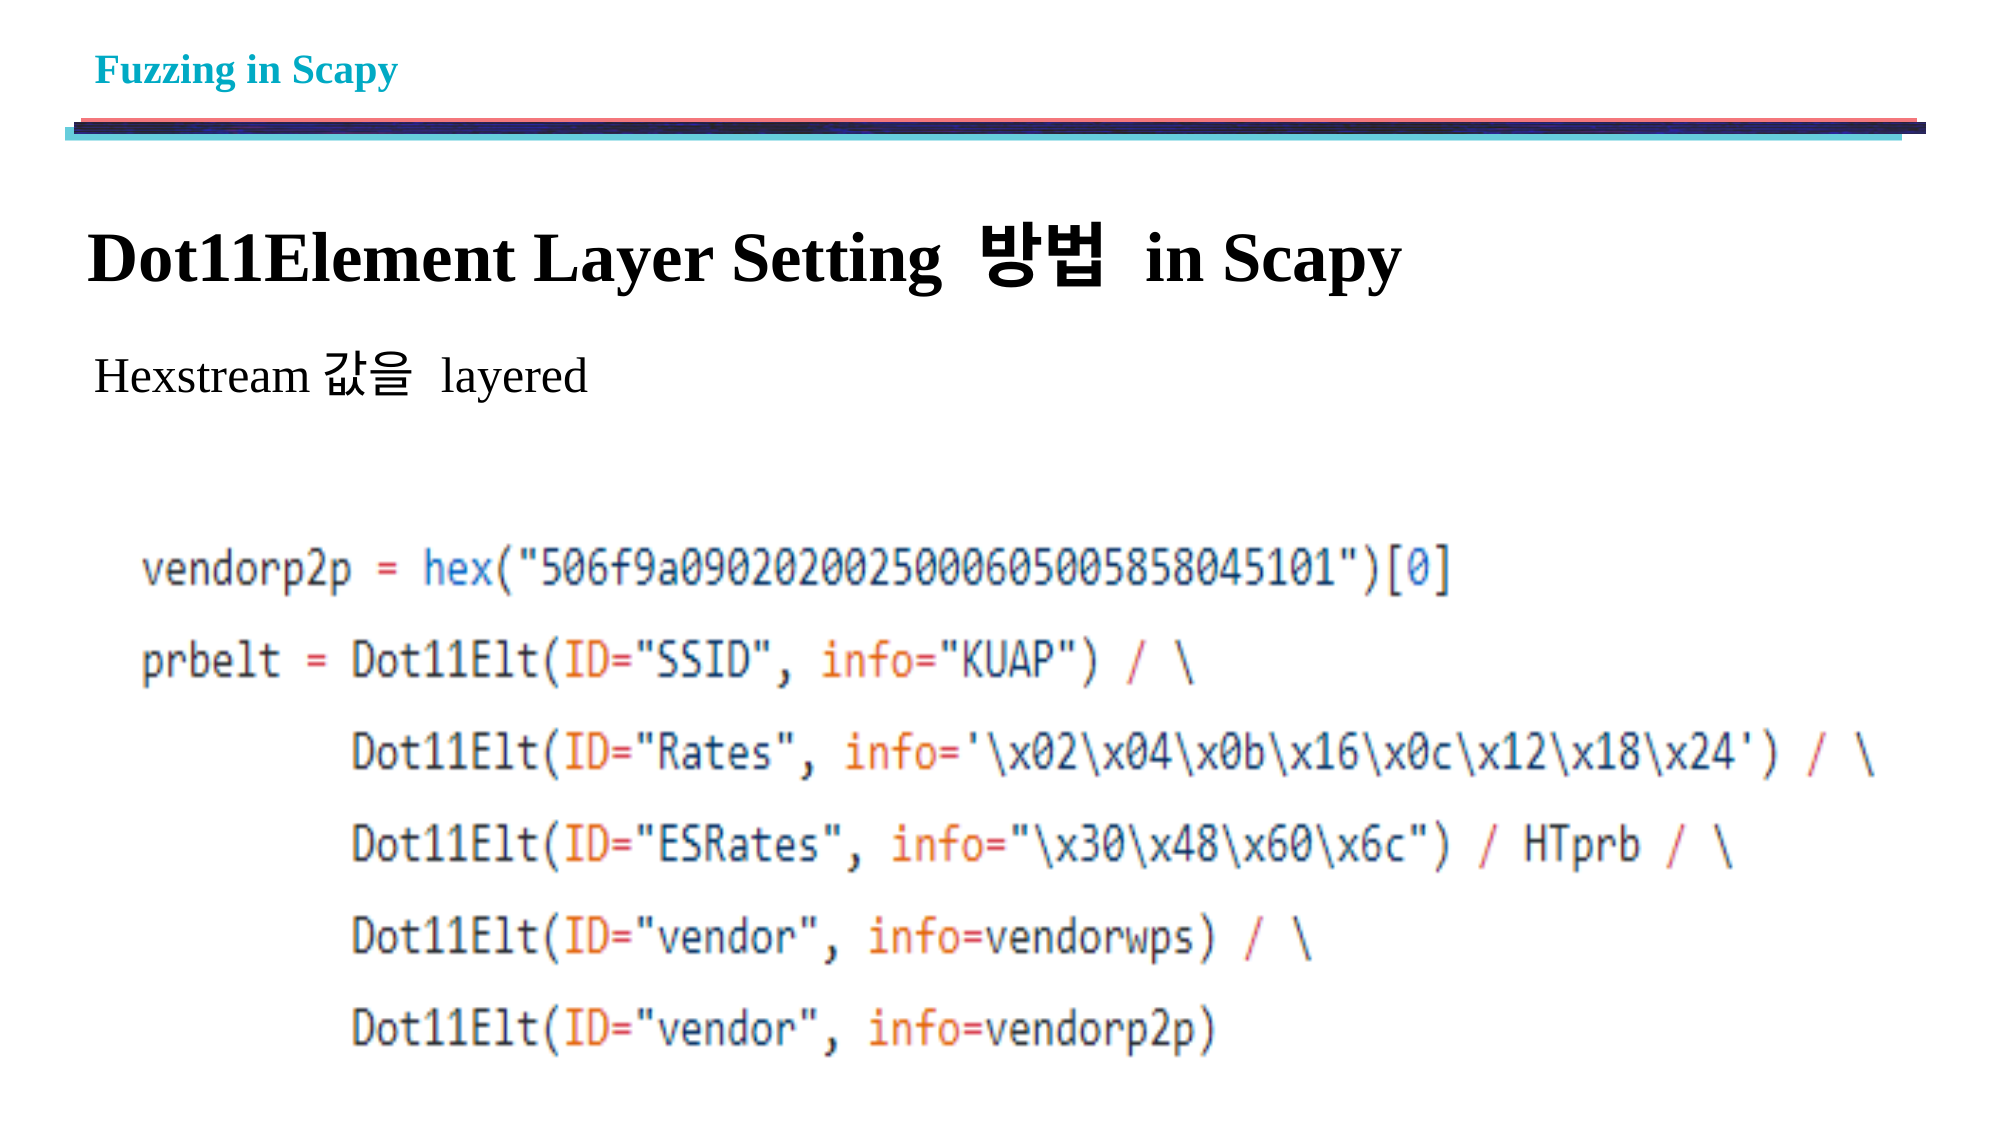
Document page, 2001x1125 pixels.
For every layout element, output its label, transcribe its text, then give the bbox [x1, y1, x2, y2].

text_box Dot11Element Layer Setting 방법 in Scapy [73, 203, 1419, 304]
picture [124, 542, 1912, 1087]
text_box Hexstream값을 layered [79, 334, 604, 410]
title Fuzzing in Scapy [79, 27, 1957, 113]
